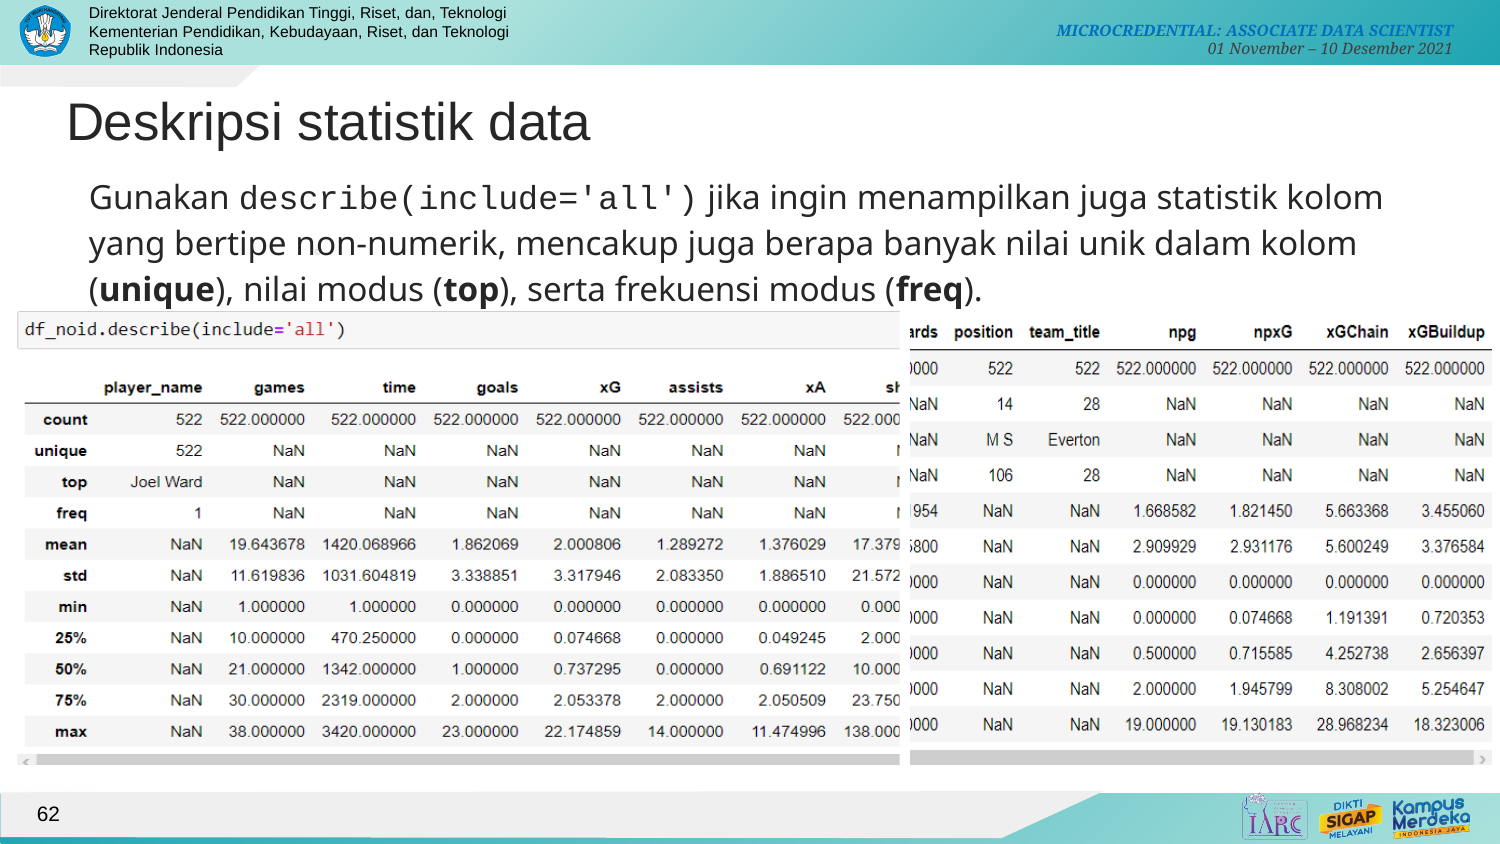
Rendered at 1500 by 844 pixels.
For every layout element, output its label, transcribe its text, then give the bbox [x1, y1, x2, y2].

list Gunakan describe(include='all') jika ingin menampilkan juga statistik kolom yang bertipe non-numerik, mencakup juga berapa banyak nilai unik dalam kolom (unique), nilai modus (top), serta frekuensi modus (freq). [51, 155, 1449, 312]
picture [16, 3, 74, 61]
picture [1393, 798, 1470, 839]
slide_number 62 [0, 790, 75, 836]
picture [1319, 796, 1382, 842]
picture [0, 65, 1500, 843]
title Deskripsi statistik data [51, 72, 1449, 155]
